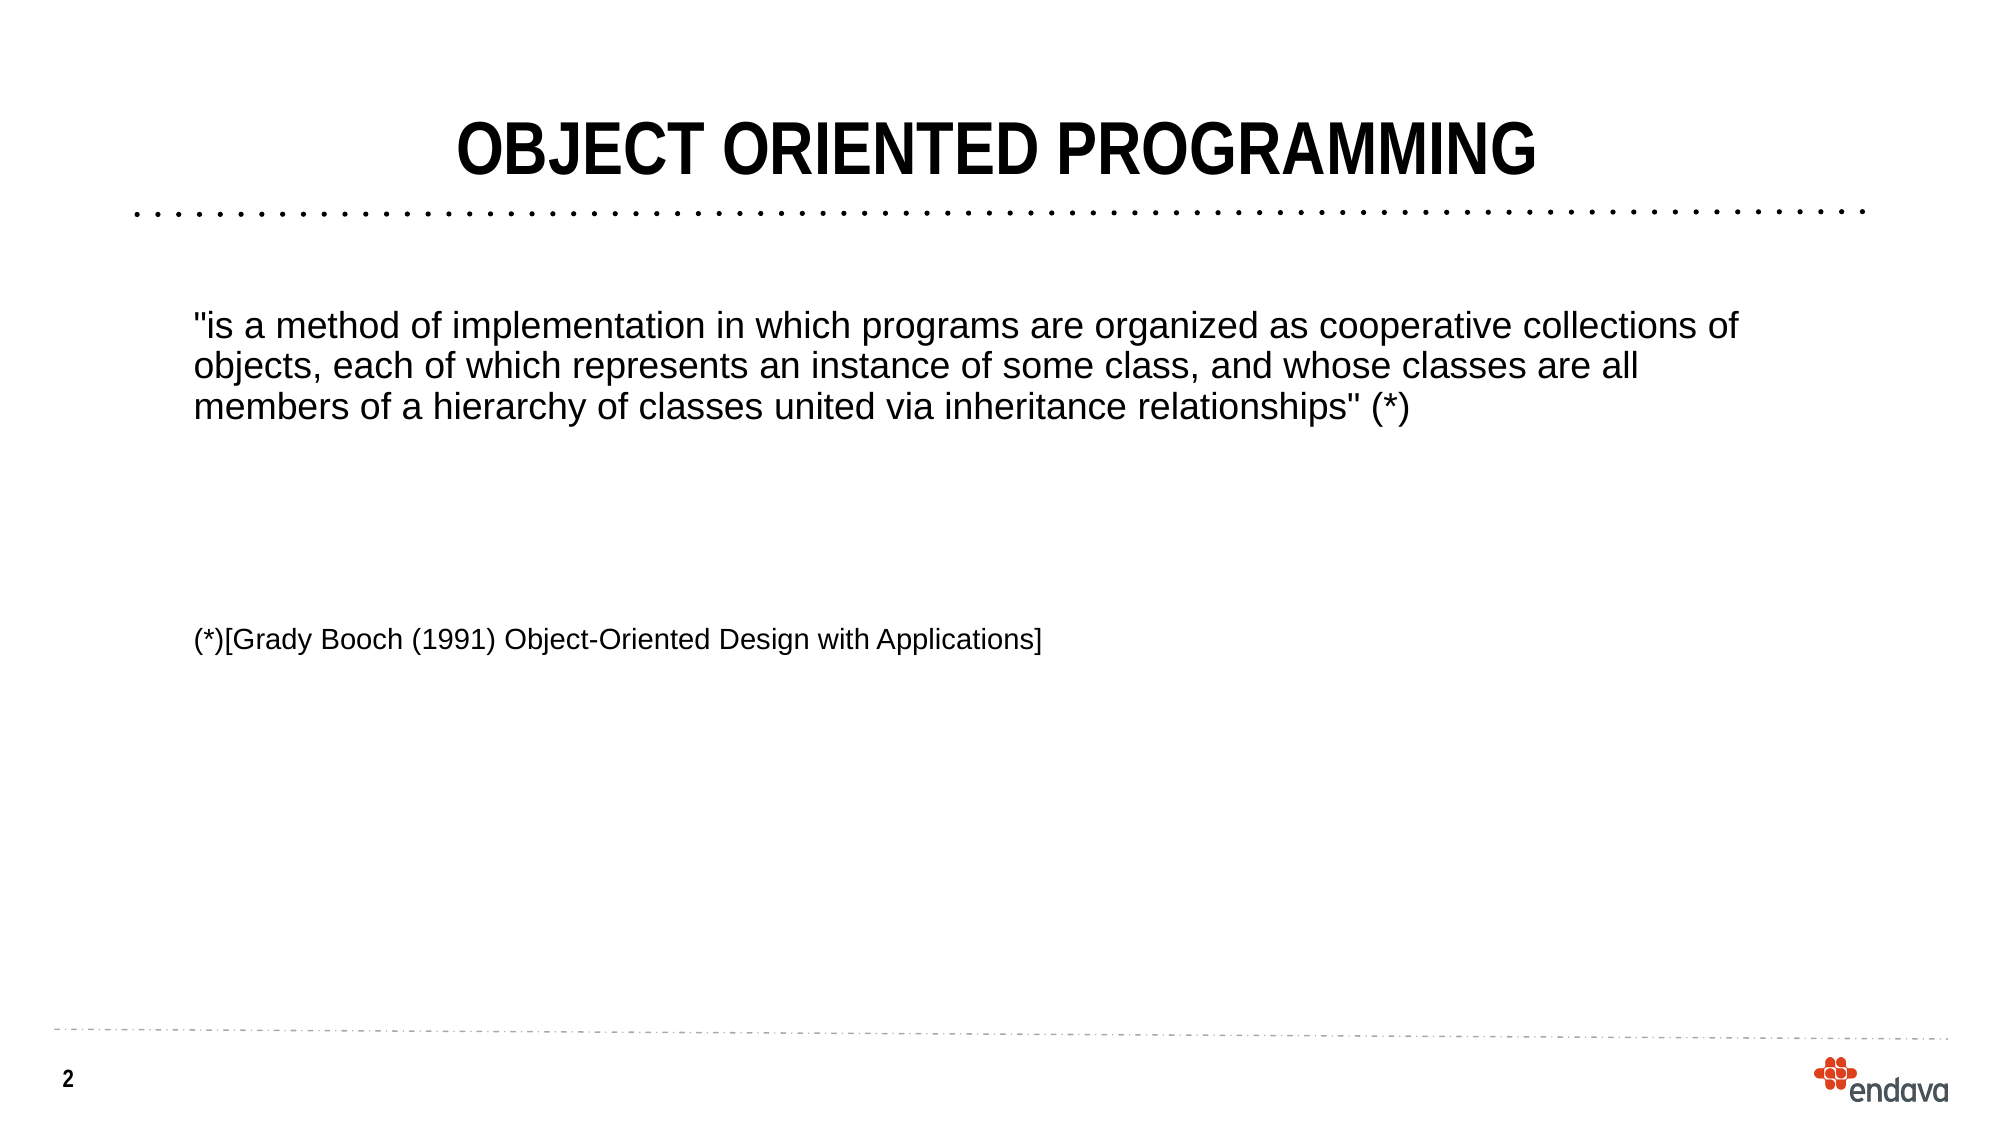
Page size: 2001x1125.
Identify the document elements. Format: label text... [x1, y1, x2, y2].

picture [1814, 1057, 1948, 1102]
list "is a method of implementation in which programs are organized as cooperative collections of objects, each of which represents an instance of some class, and whose classes are all members of a hierarchy of classes united via inheritance relationships" (*) (*)[Grady Booch (1991) Object-Oriented Design with Applications] [193, 298, 1807, 996]
title OBJECT ORIENTED PROGRAMMING [198, 26, 1812, 195]
